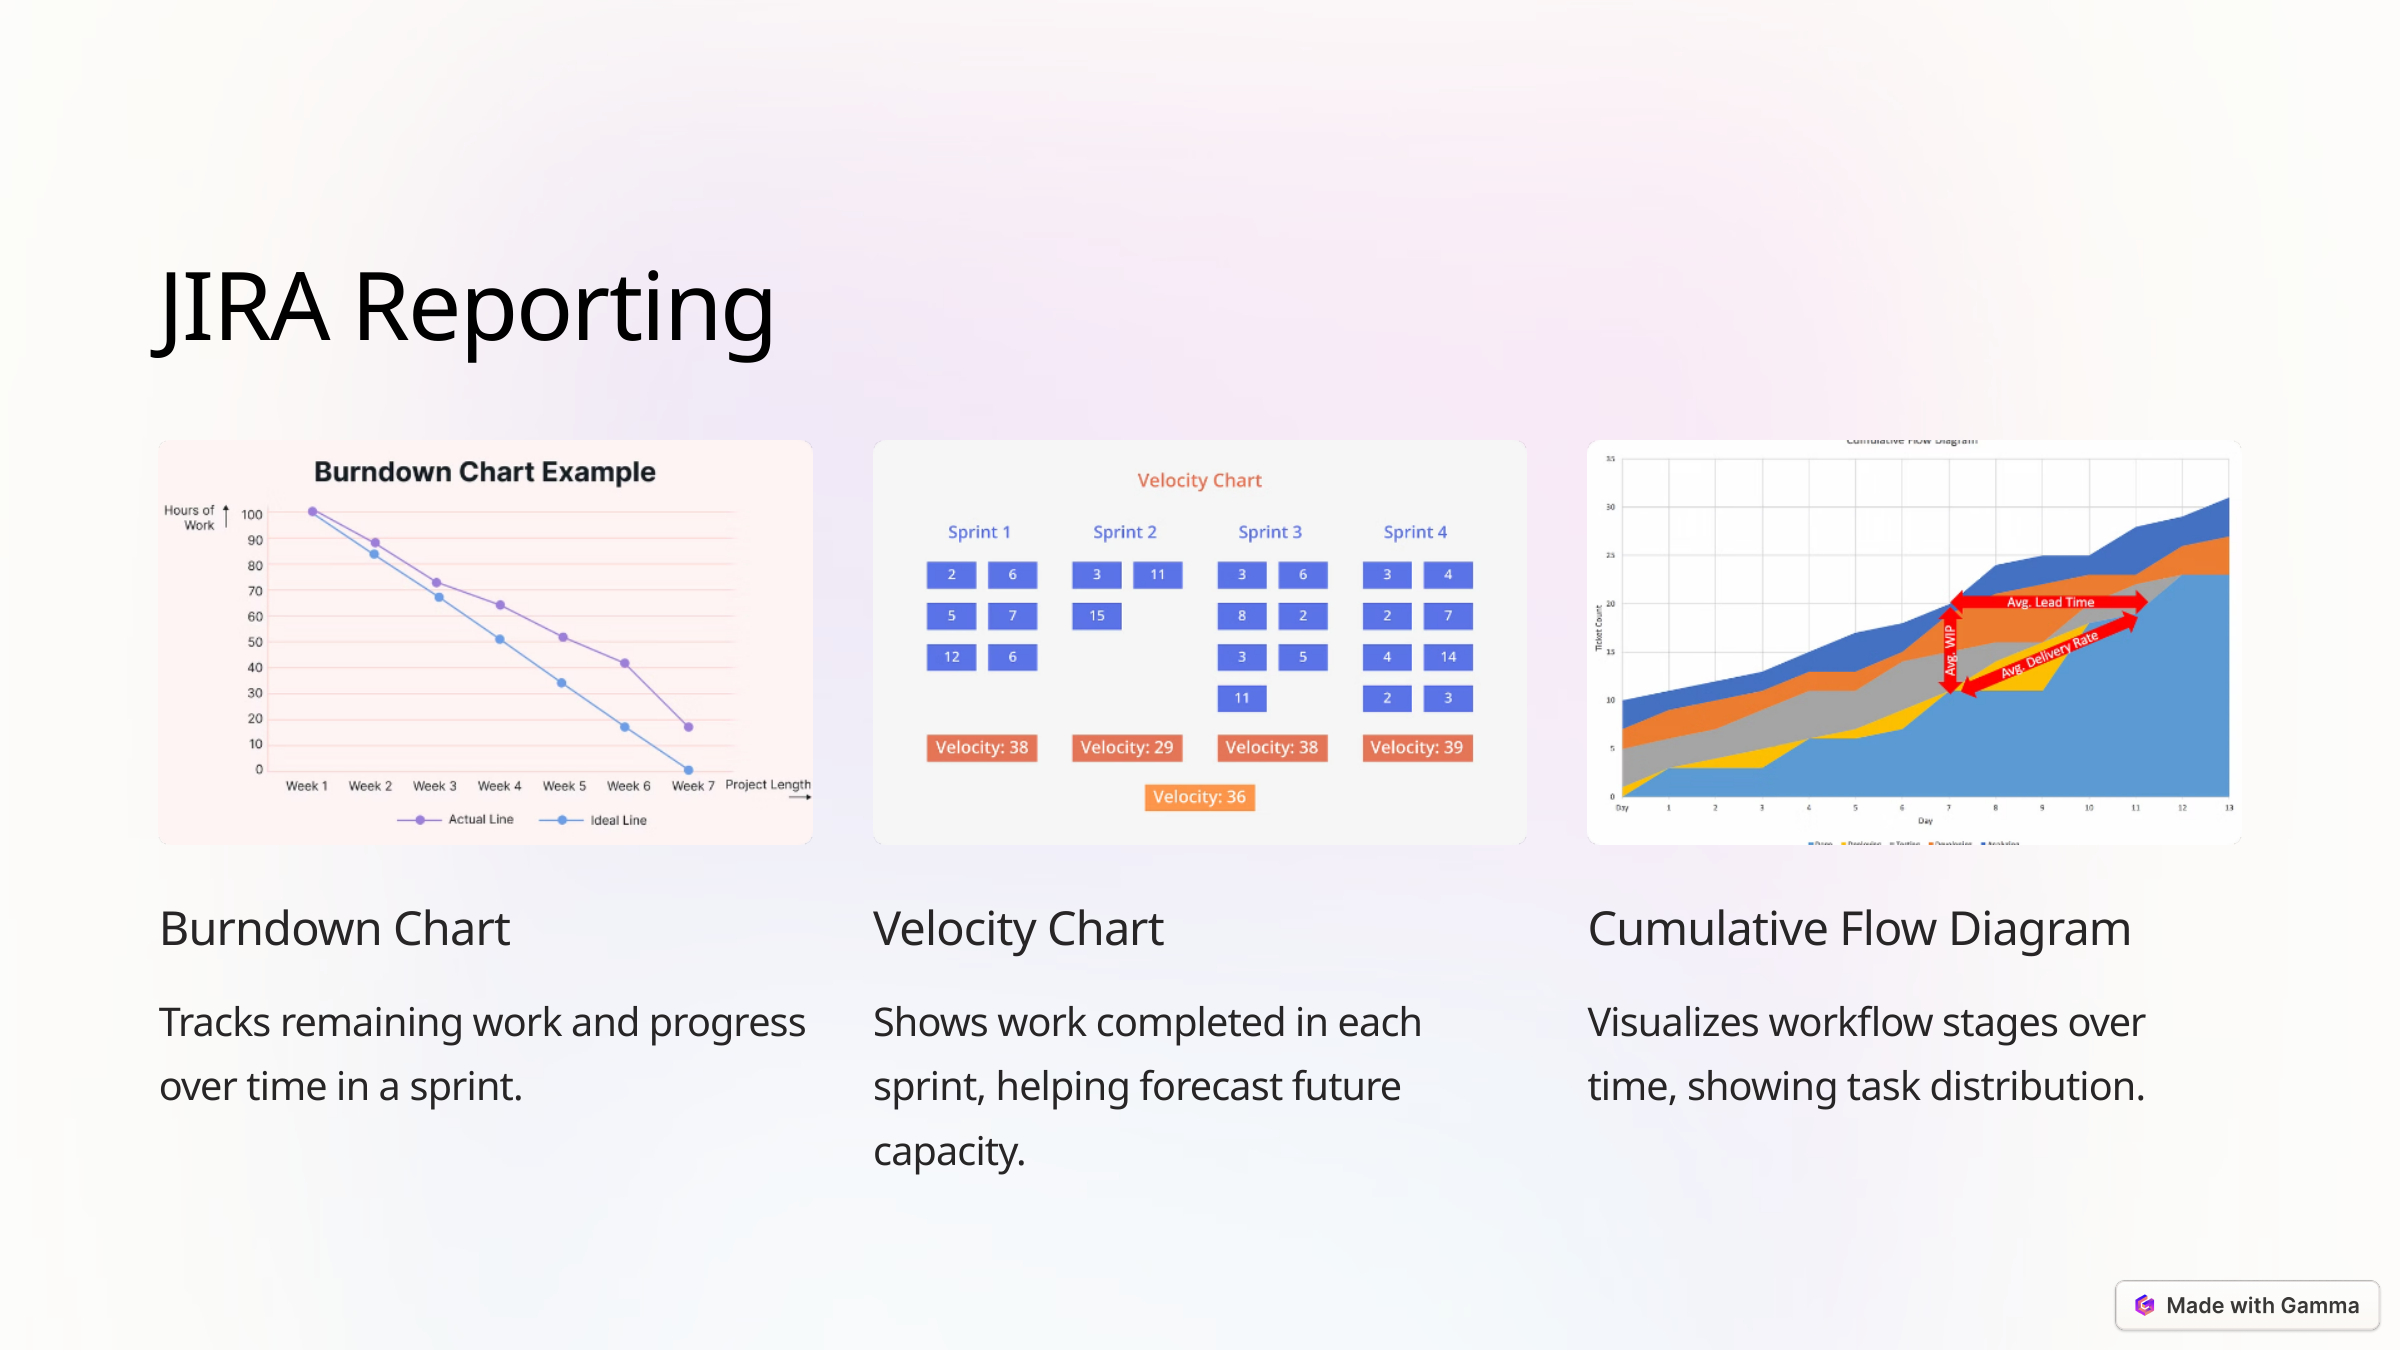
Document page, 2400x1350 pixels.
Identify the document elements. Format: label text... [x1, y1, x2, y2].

text_box Velocity Chart [873, 895, 1350, 956]
text_box Cumulative Flow Diagram [1587, 895, 2125, 956]
picture [1587, 440, 2242, 845]
text_box JIRA Reporting [158, 240, 1112, 361]
picture [158, 440, 813, 845]
text_box Burndown Chart [158, 895, 636, 956]
picture [2106, 1271, 2389, 1339]
text_box Visualizes workflow stages over time, showing task distribution. [1587, 979, 2242, 1109]
picture [873, 440, 1527, 845]
text_box Tracks remaining work and progress over time in a sprint. [158, 979, 813, 1109]
text_box Shows work completed in each sprint, helping forecast future capacity. [873, 979, 1527, 1109]
